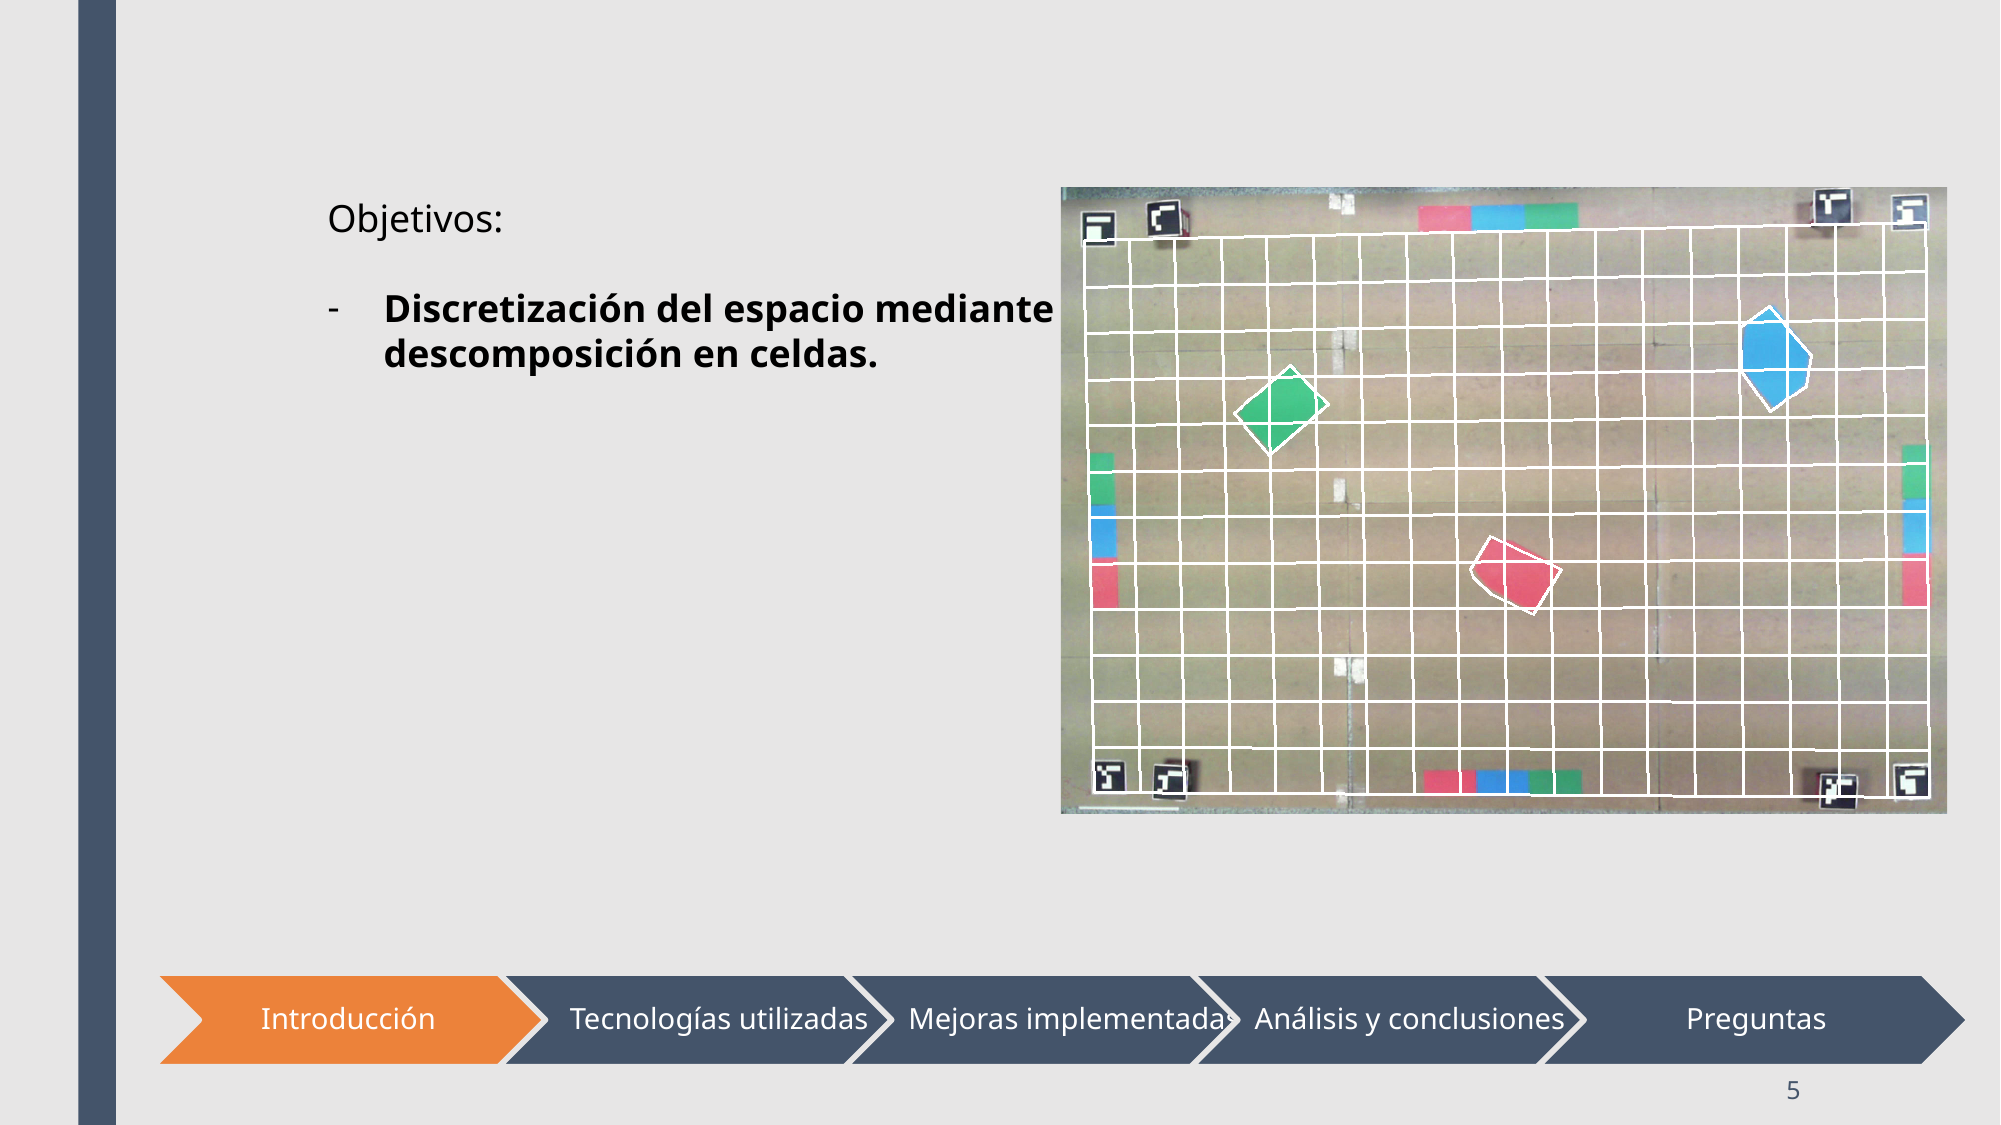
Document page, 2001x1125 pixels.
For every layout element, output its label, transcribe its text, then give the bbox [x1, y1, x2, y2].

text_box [152, 973, 1970, 1067]
text_box Objetivos: Discretización del espacio mediante descomposición en celdas. [312, 187, 1060, 473]
picture [1060, 187, 1948, 814]
slide_number 5 [1553, 1067, 1816, 1125]
